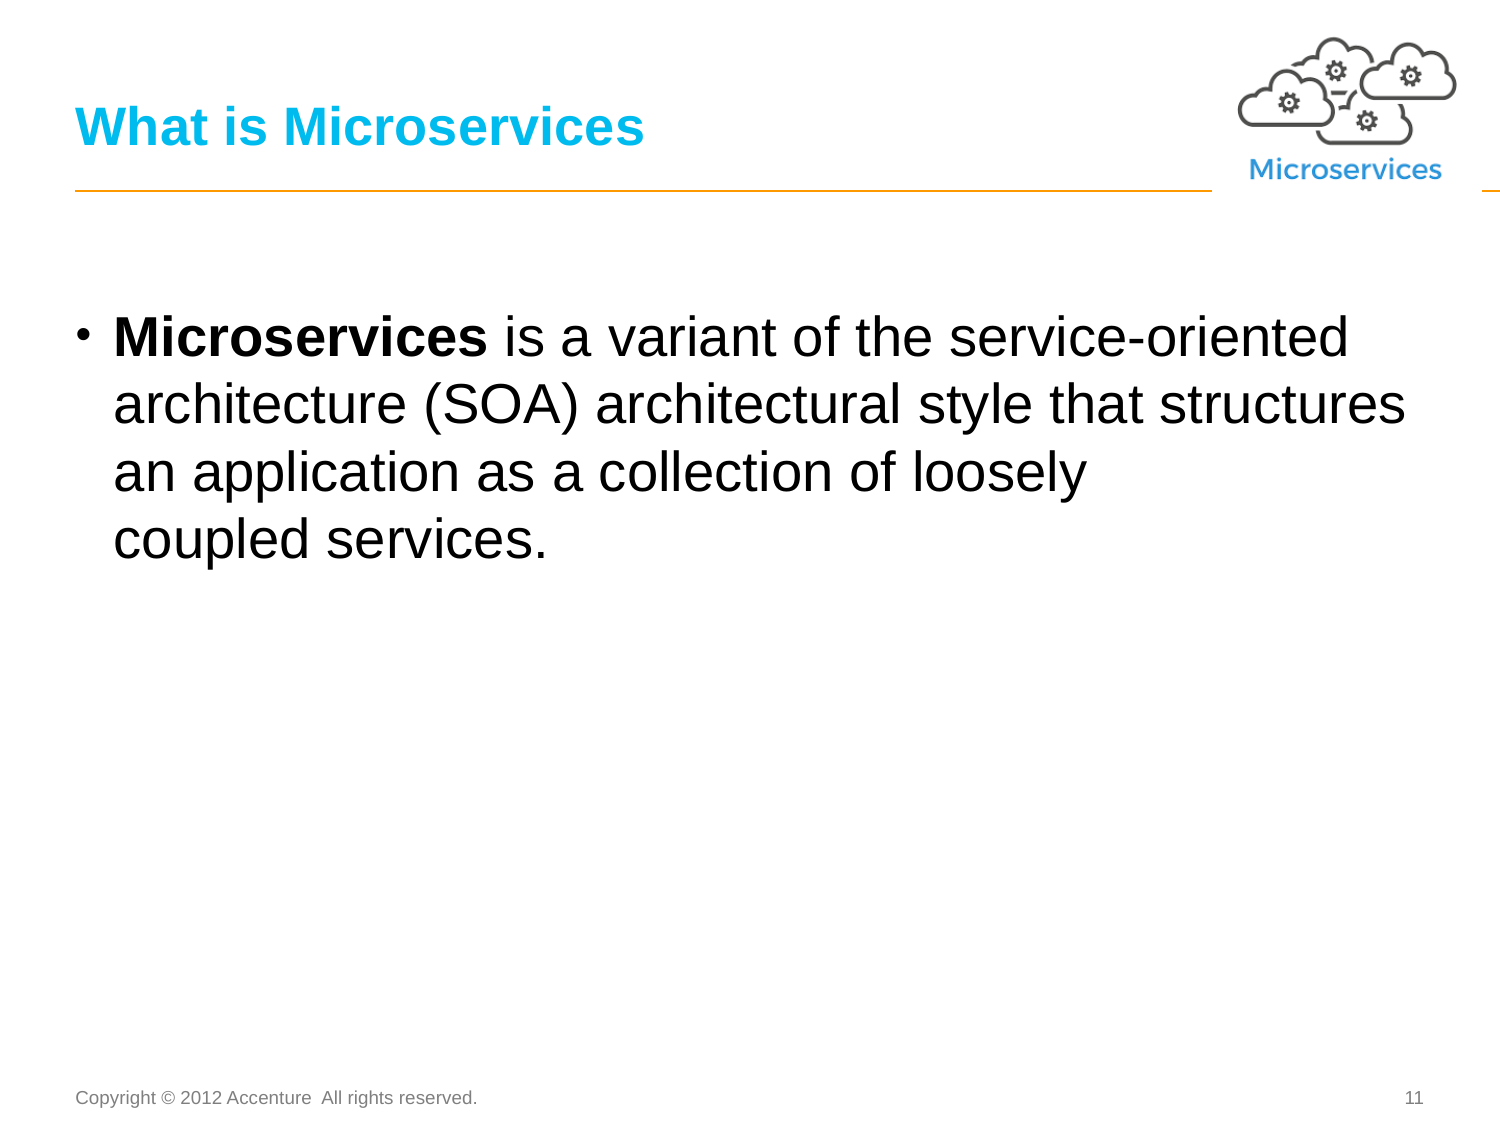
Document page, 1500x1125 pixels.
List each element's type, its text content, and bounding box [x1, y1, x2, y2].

list Microservices is a variant of the service-oriented architecture (SOA) architectural style that structures an application as a collection of loosely coupled services. [75, 299, 1438, 913]
title What is Microservices [75, 27, 1422, 157]
picture [1212, 1, 1482, 203]
